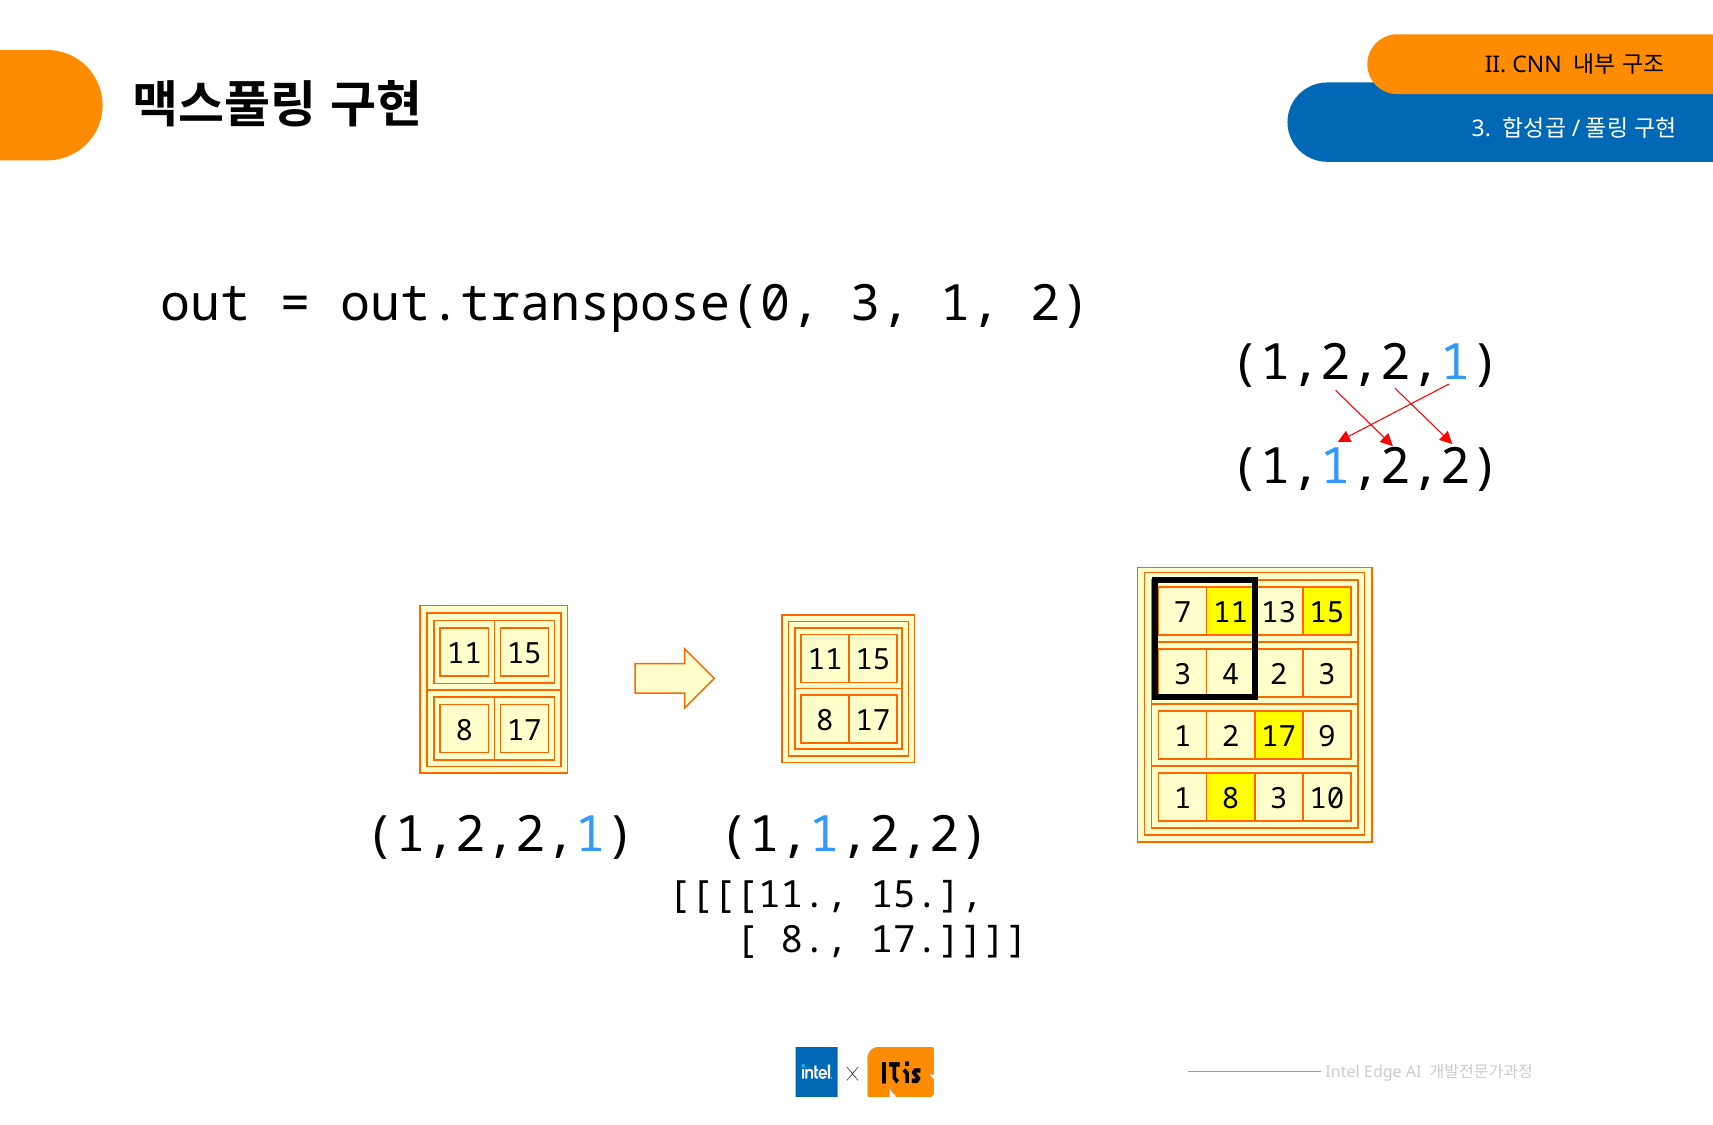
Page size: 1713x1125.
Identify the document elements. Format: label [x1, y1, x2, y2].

text_box [1215, 322, 1515, 501]
text_box [145, 263, 1106, 338]
text_box [1444, 106, 1693, 149]
text_box [11, 13, 778, 80]
text_box [653, 794, 1043, 967]
title [117, 51, 1167, 162]
text_box [781, 614, 915, 764]
text_box [634, 646, 716, 711]
text_box [1137, 566, 1373, 843]
text_box [419, 604, 569, 774]
text_box [350, 794, 651, 869]
text_box [1456, 42, 1680, 85]
